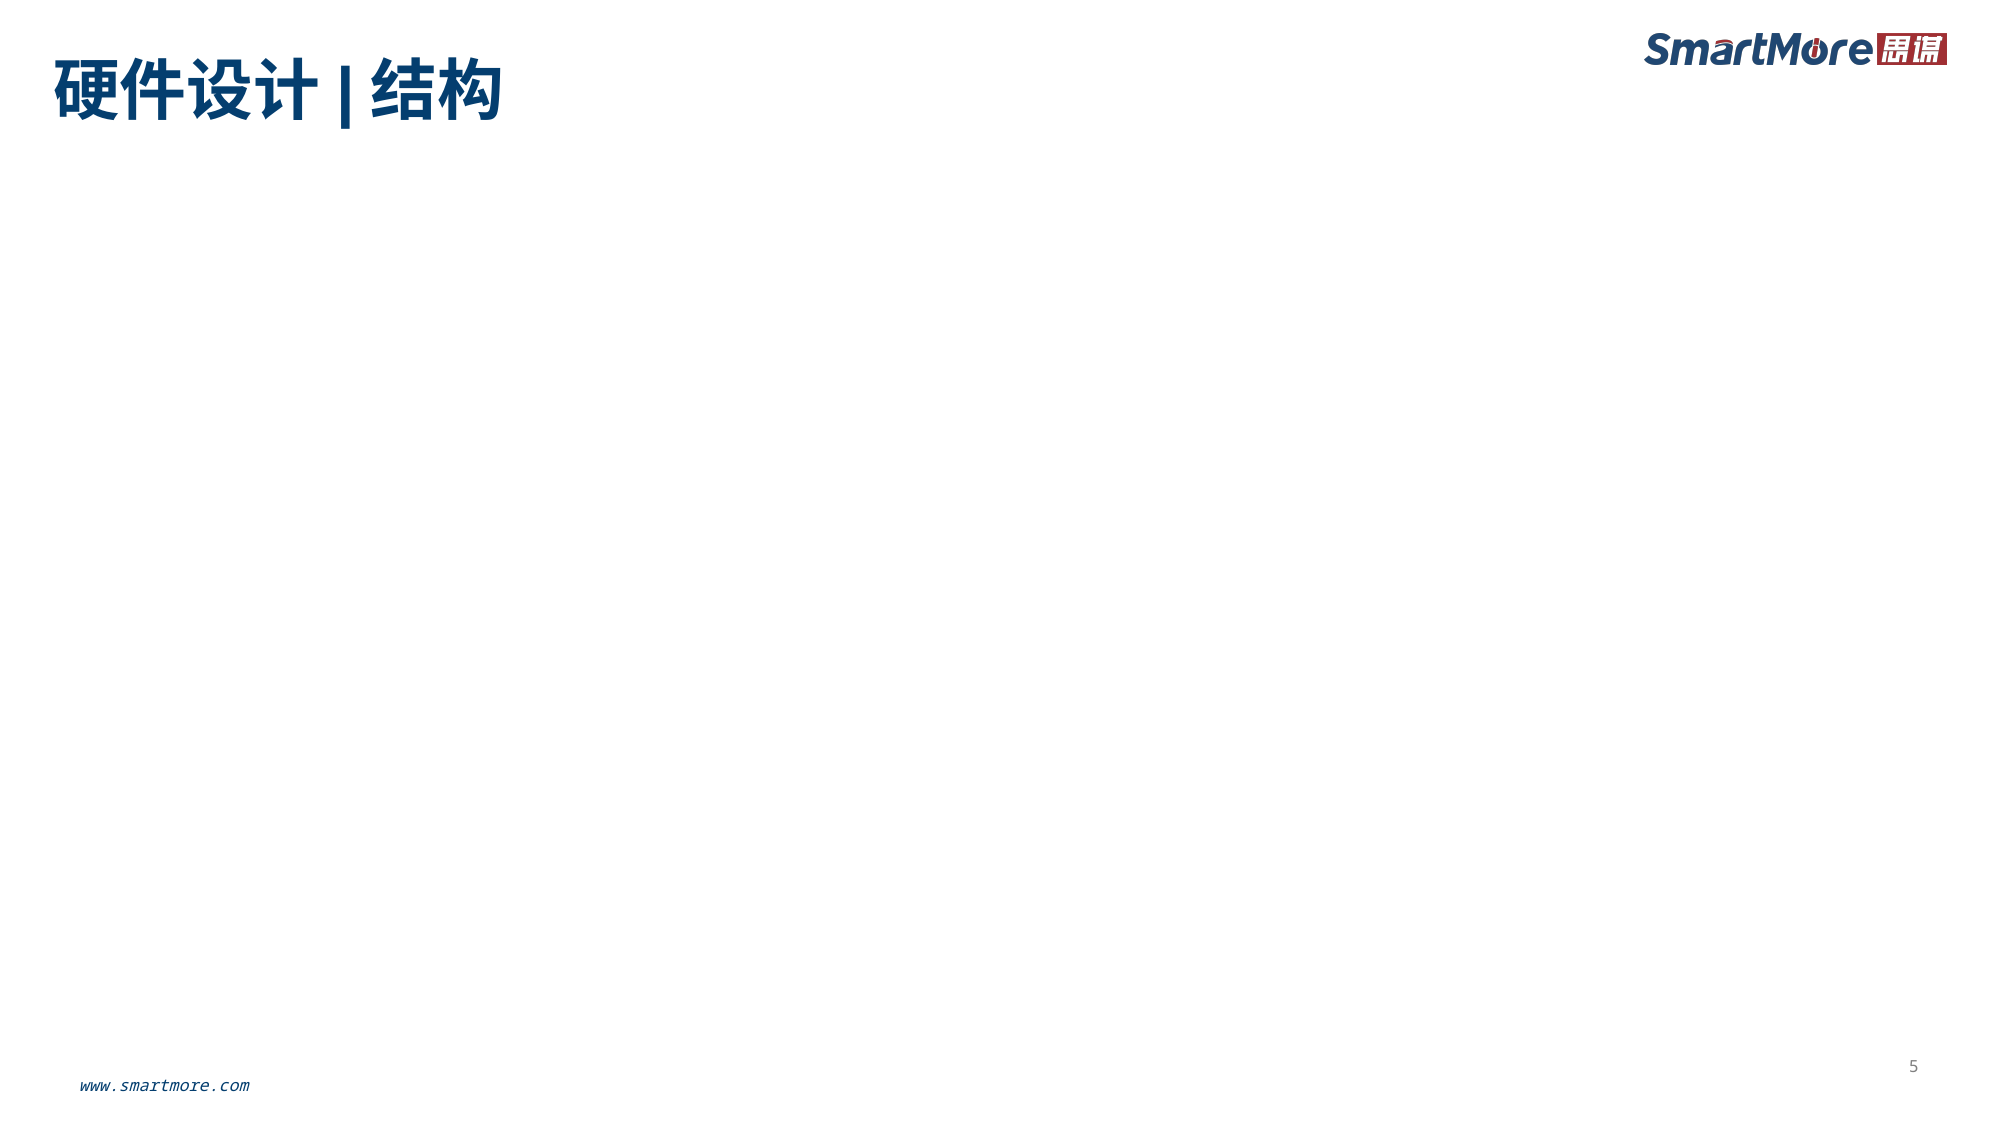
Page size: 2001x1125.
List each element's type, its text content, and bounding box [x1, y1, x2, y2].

picture [1644, 33, 1947, 56]
title 硬件设计|结构 [53, 56, 1952, 130]
